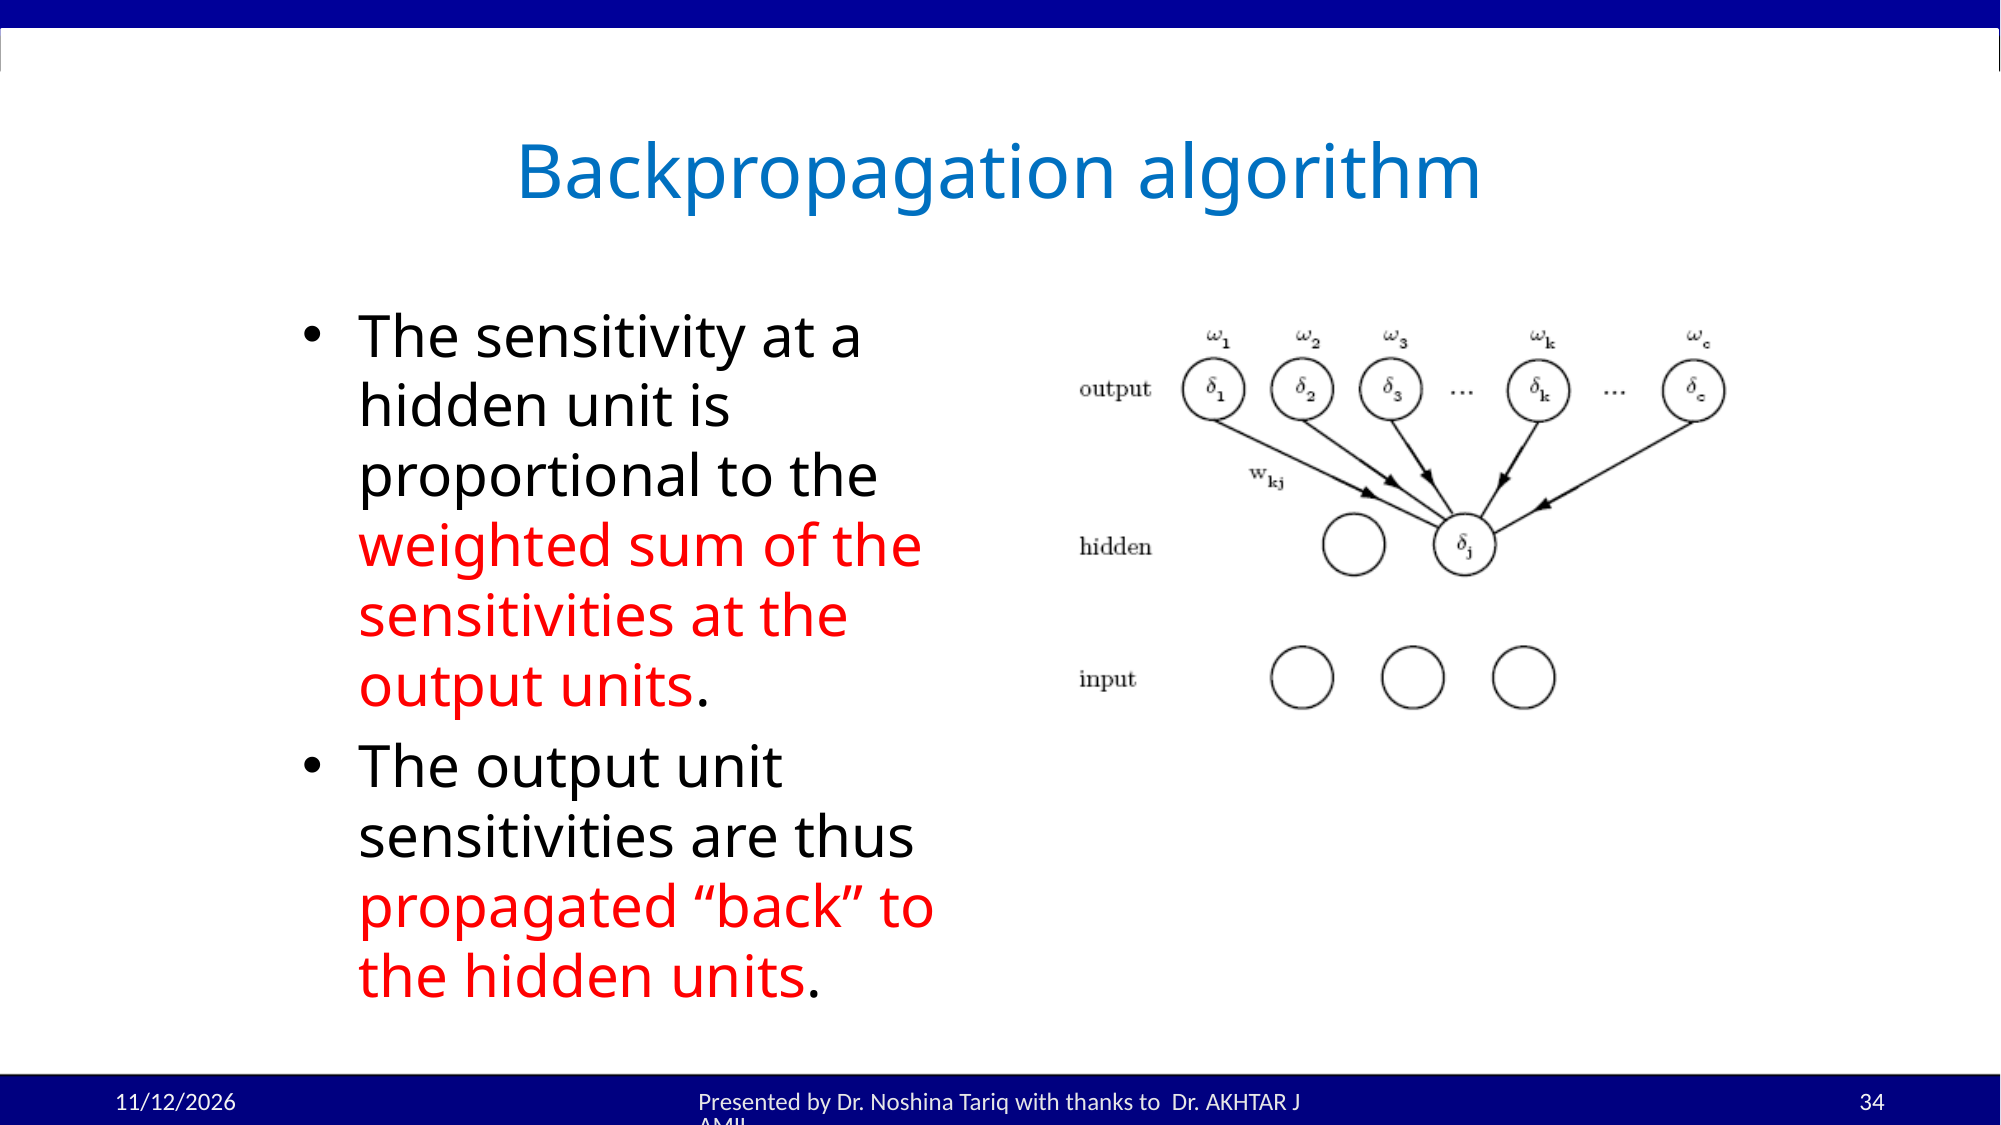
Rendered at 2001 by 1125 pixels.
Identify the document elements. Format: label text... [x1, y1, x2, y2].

slide_number 11-Sep-25 [99, 1062, 567, 1125]
text_box The sensitivity at a hidden unit is proportional to the weighted sum of the sensitivities at the output units. The output unit sensitivities are thus propagated “back” to the hidden units. [287, 291, 1038, 1034]
slide_number 34 [1433, 1062, 1900, 1125]
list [1036, 324, 1745, 726]
picture [0, 0, 2001, 1125]
footer Presented by Dr. Noshina Tariq with thanks to Dr. AKHTAR JAMIL [683, 1062, 1317, 1125]
title Backpropagation algorithm [99, 99, 1900, 238]
